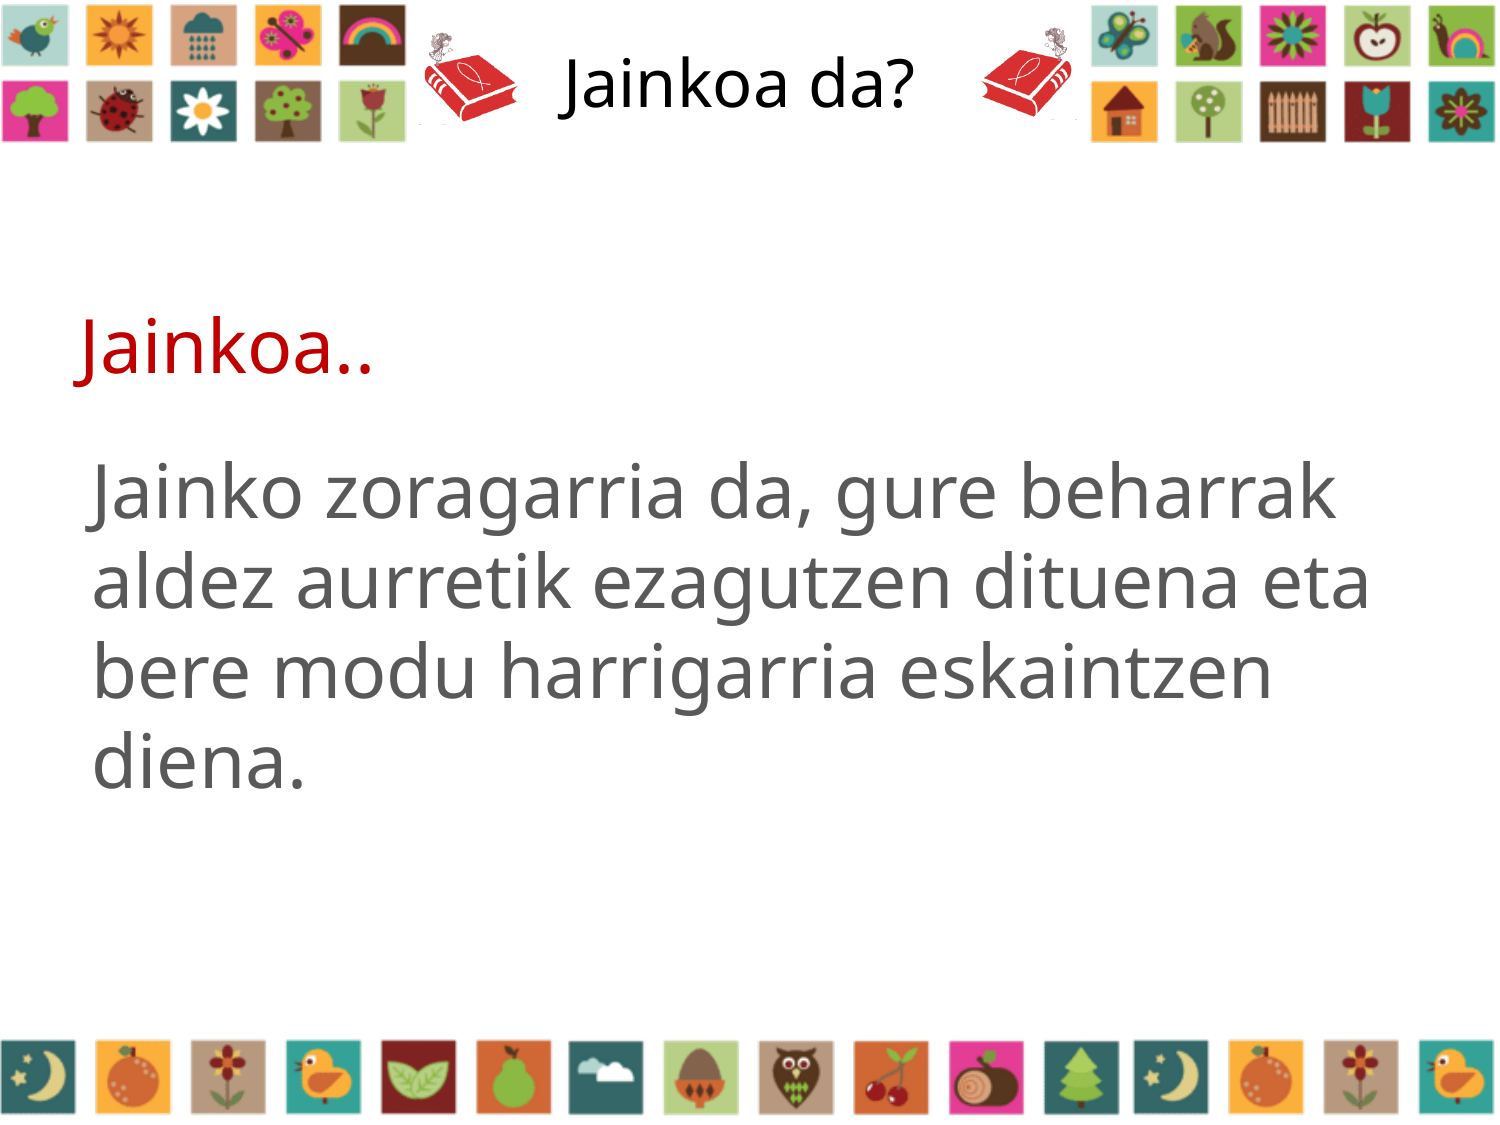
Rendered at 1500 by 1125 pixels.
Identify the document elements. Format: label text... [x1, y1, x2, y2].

text_box Jainko zoragarria da, gure beharrak aldez aurretik ezagutzen dituena eta bere modu harrigarria eskaintzen diena. [76, 436, 1424, 902]
text_box Jainkoa.. [64, 290, 1412, 396]
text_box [0, 1028, 1500, 1118]
picture [0, 3, 550, 150]
picture [950, 3, 1500, 150]
text_box Jainkoa da? [552, 33, 1077, 129]
